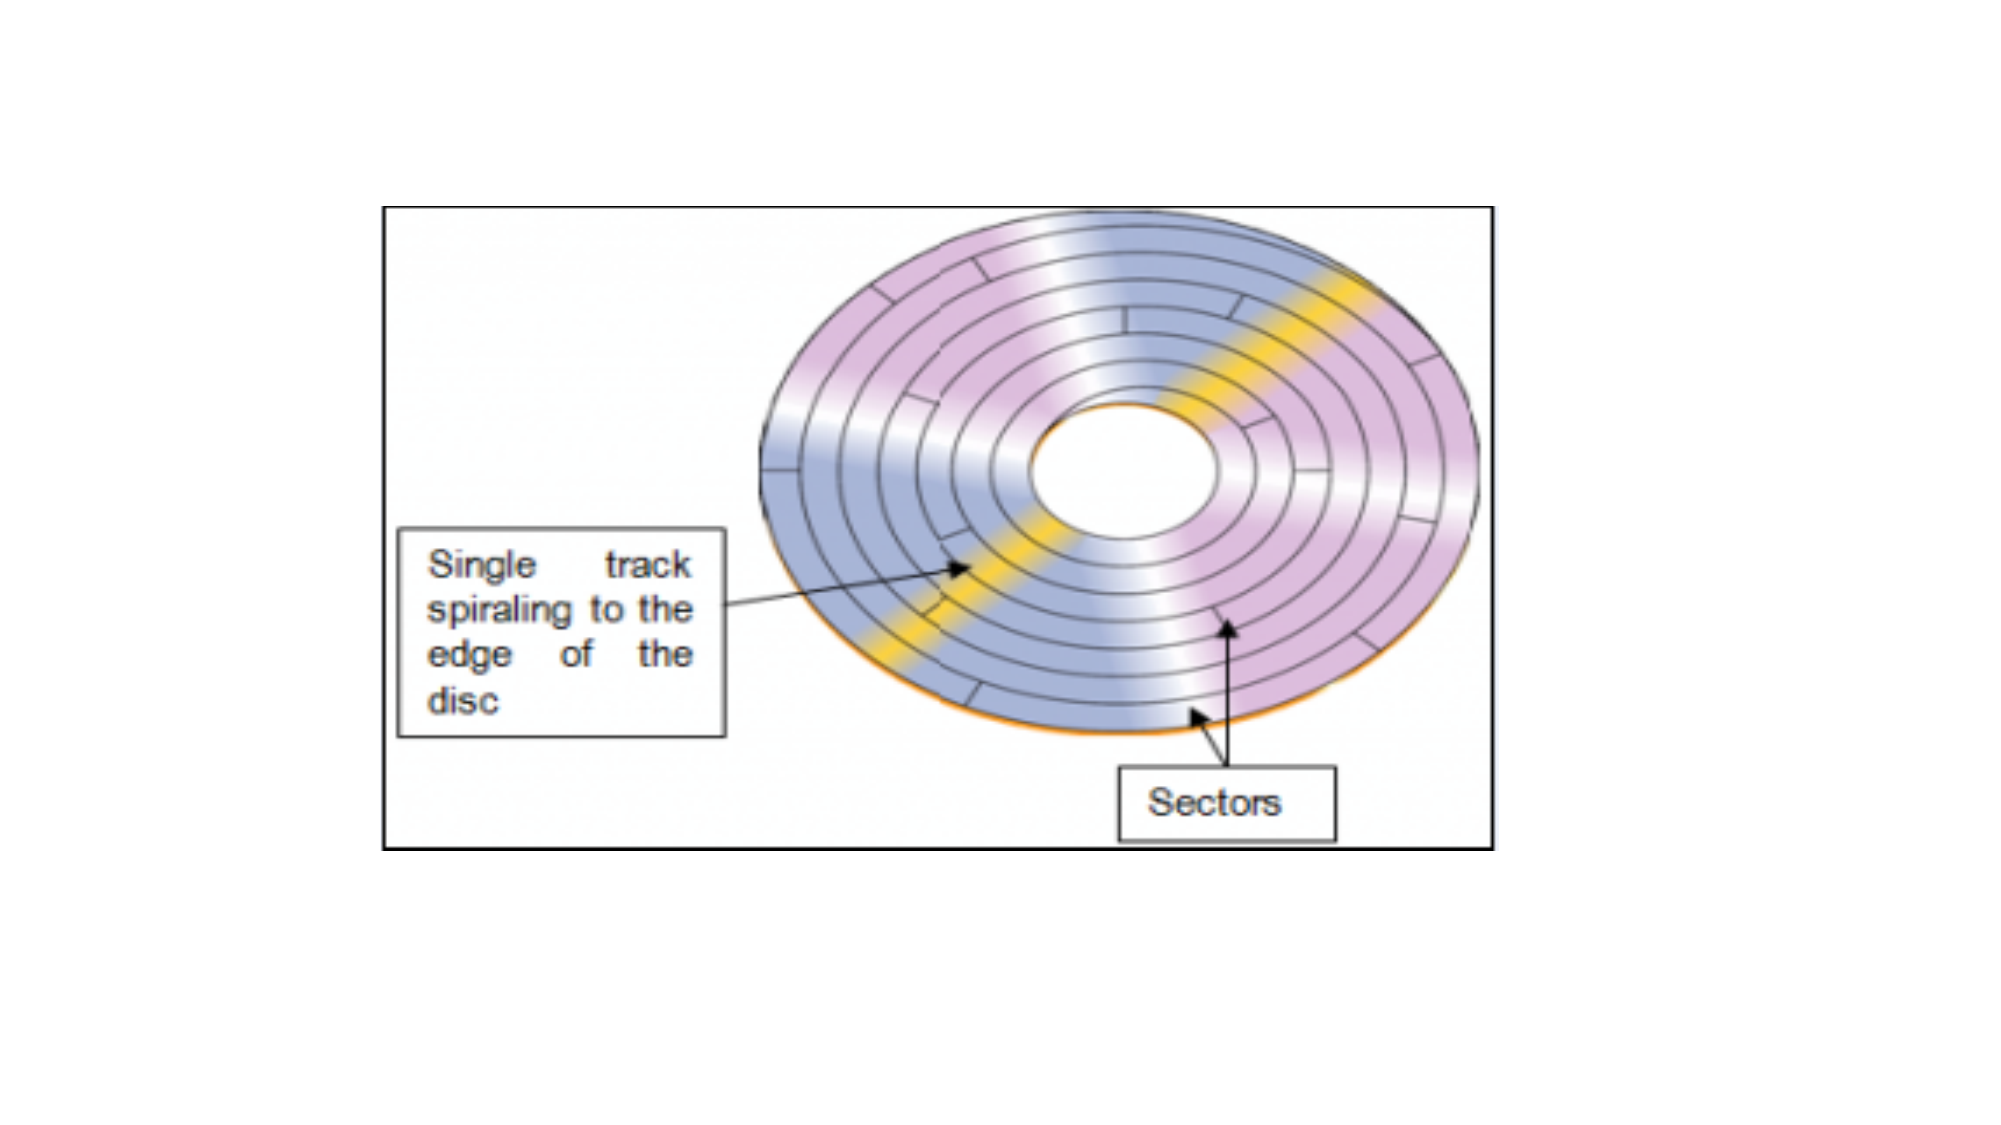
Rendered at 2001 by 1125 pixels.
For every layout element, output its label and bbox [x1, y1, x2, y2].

picture [380, 206, 1499, 851]
